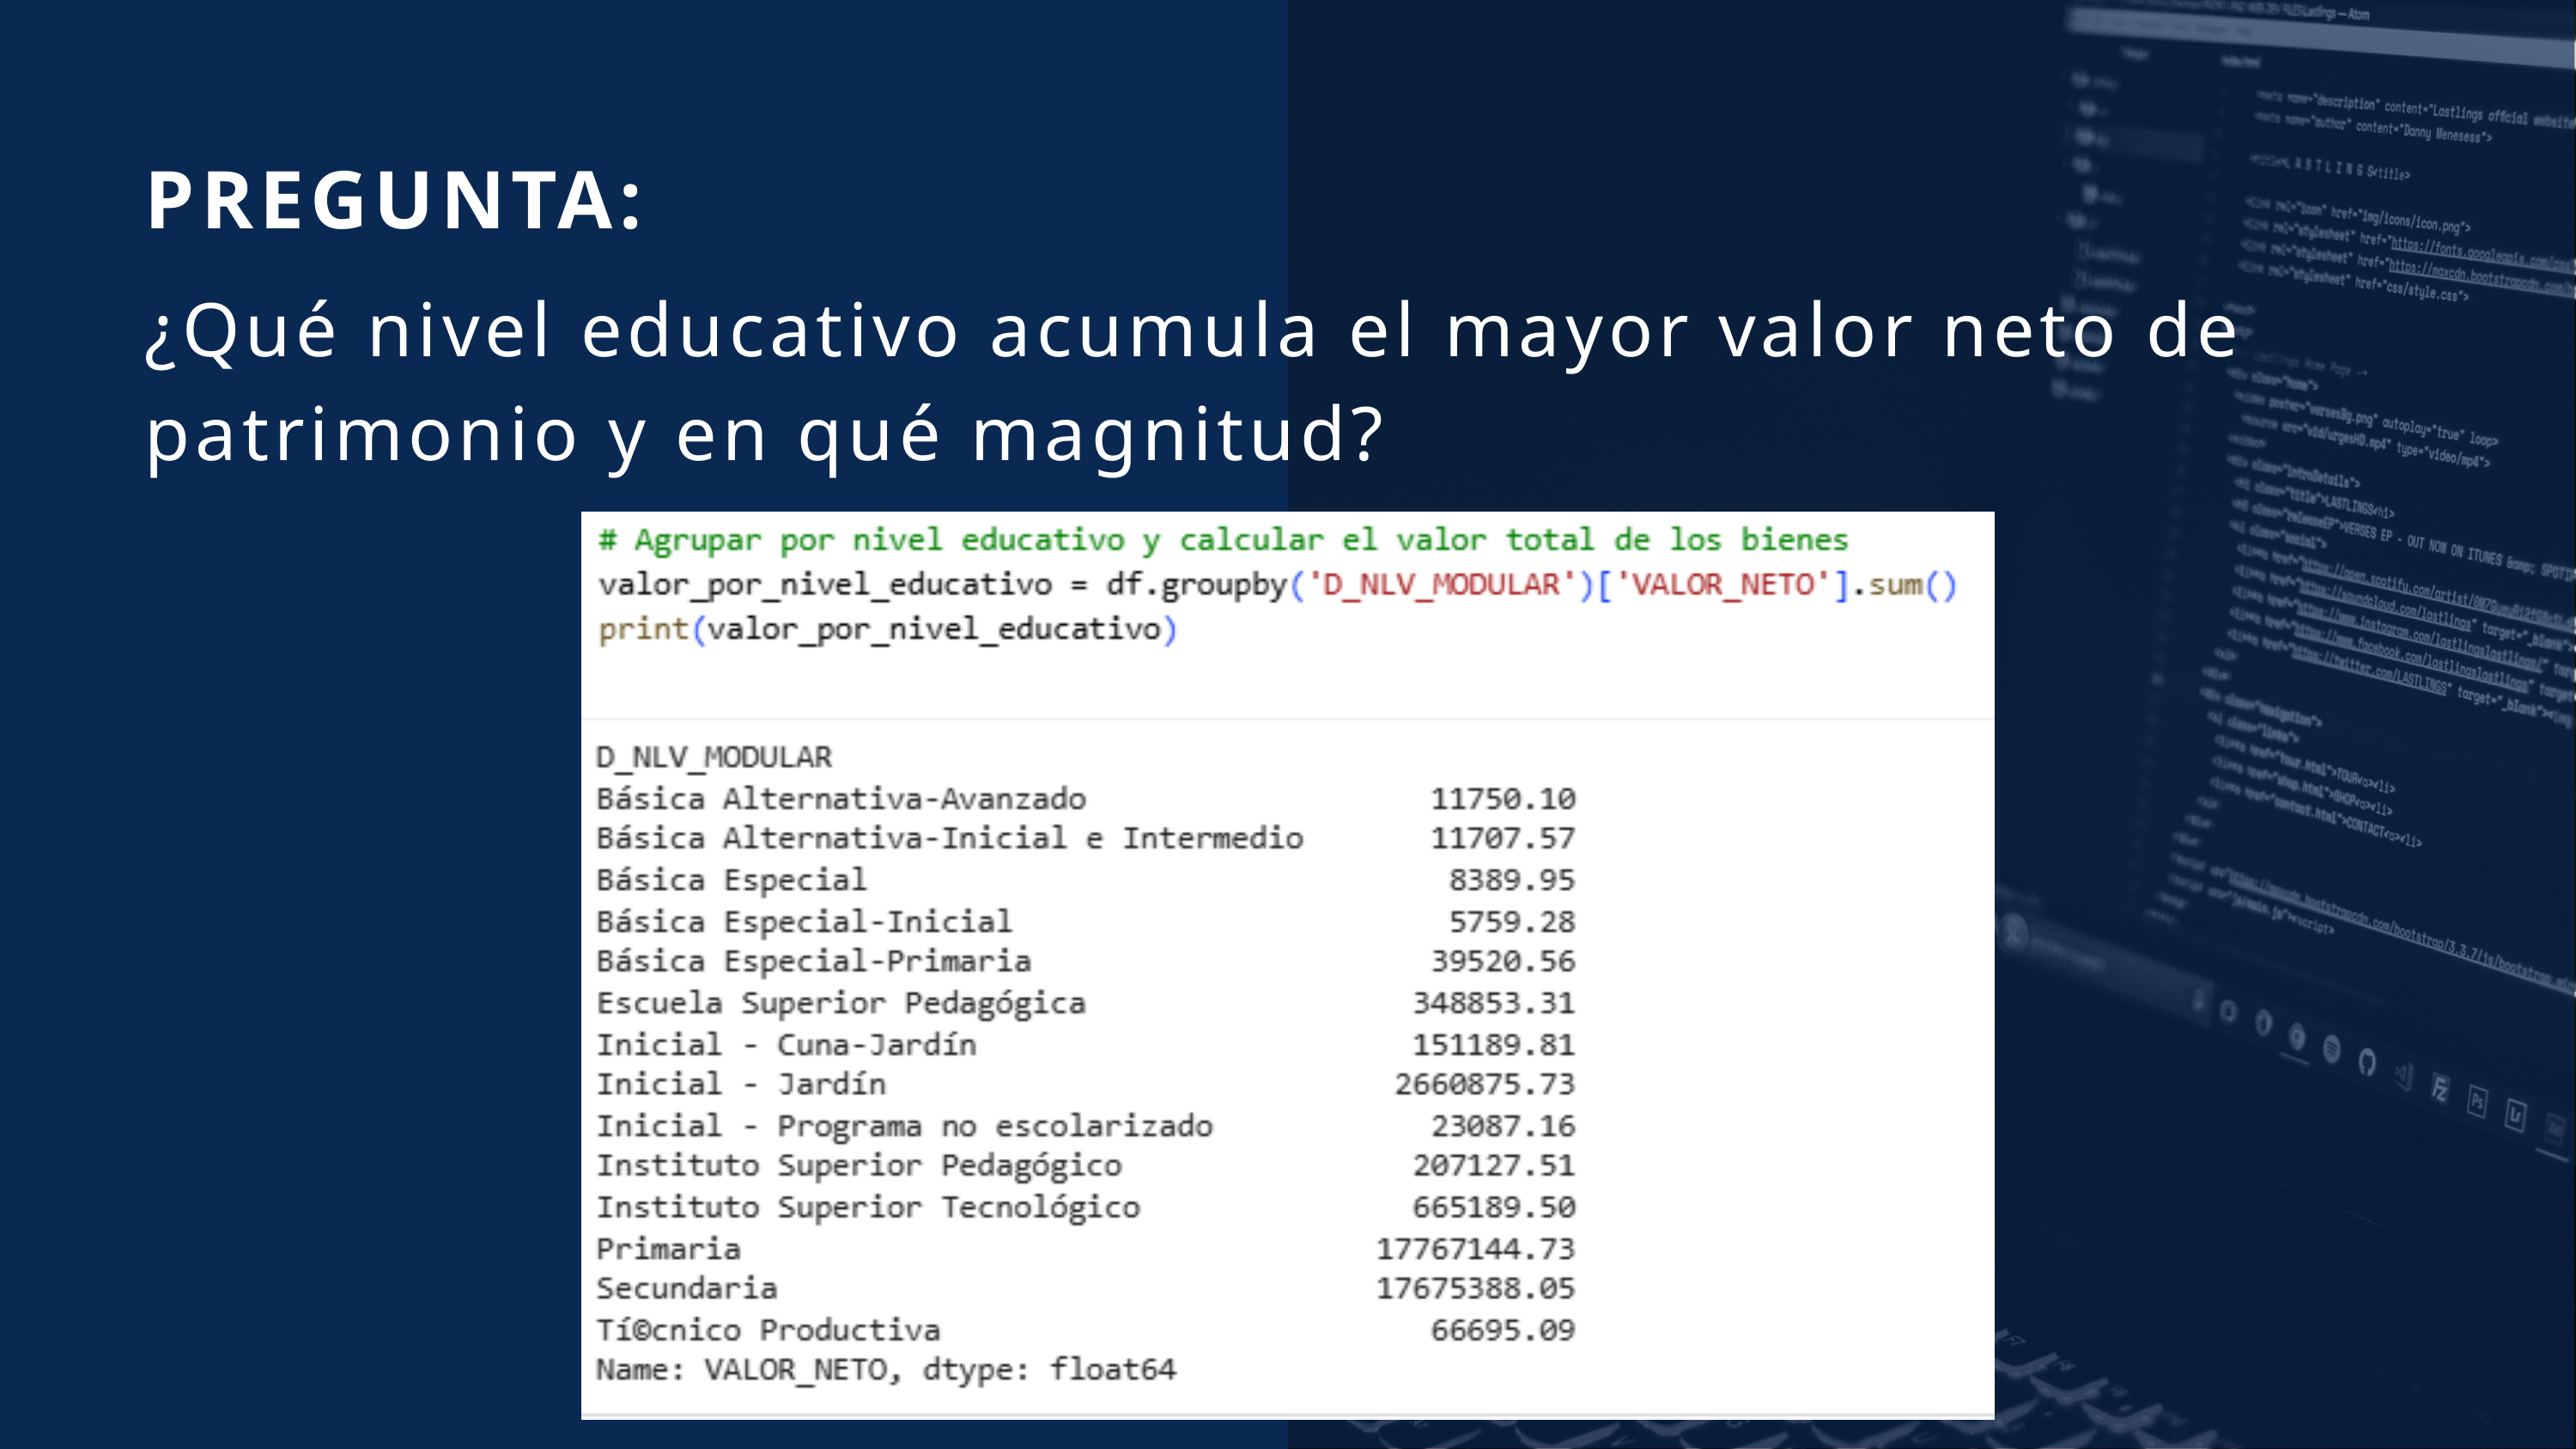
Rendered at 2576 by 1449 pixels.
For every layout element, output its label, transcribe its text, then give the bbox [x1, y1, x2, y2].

text_box PREGUNTA: [144, 132, 1282, 245]
text_box ¿Qué nivel educativo acumula el mayor valor neto de patrimonio y en qué magnitud? [144, 267, 1282, 476]
text_box [581, 512, 1282, 1420]
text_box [1286, 0, 2575, 1449]
